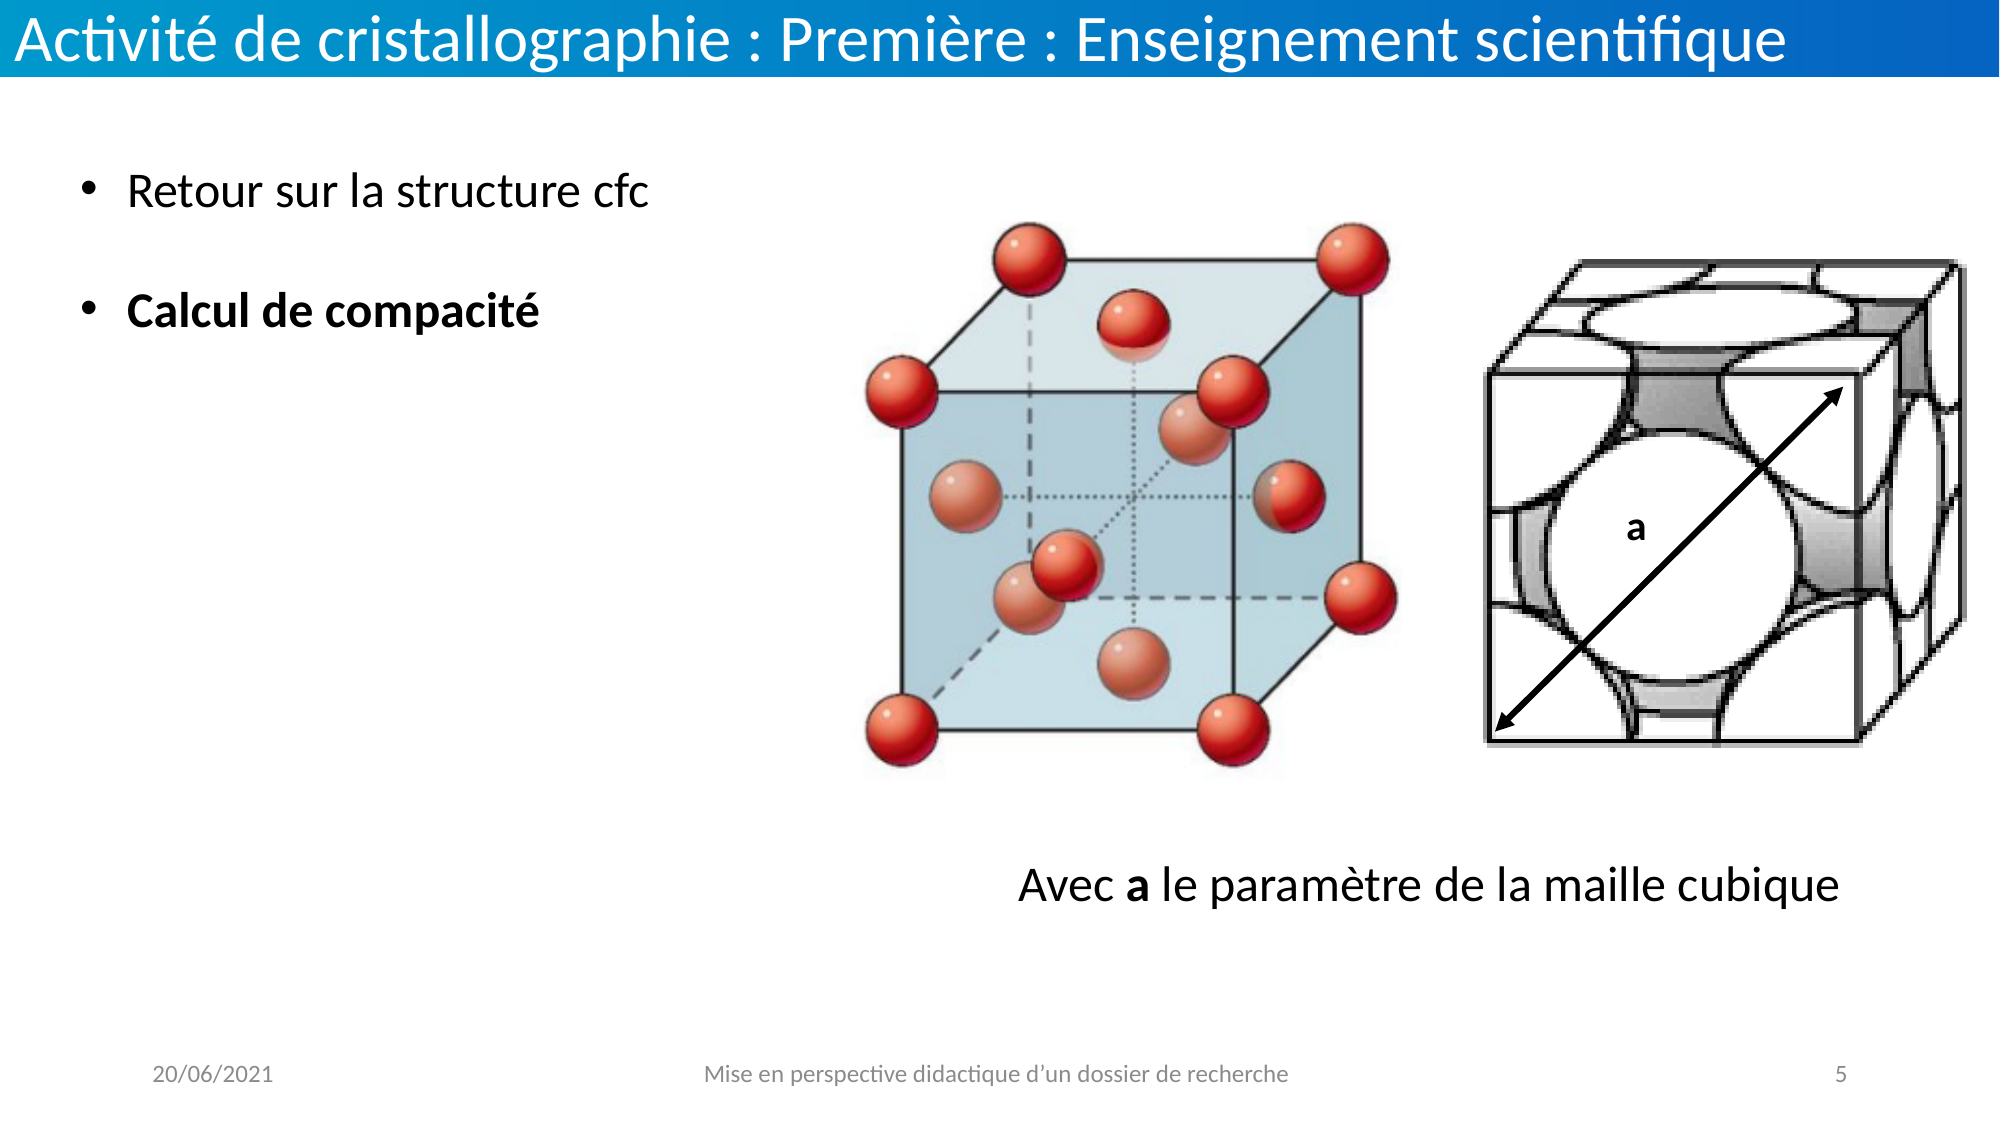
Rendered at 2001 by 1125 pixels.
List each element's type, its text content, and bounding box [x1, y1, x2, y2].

text_box Avec a le paramètre de la maille cubique [1003, 844, 1857, 920]
text_box Retour sur la structure cfc Calcul de compacité [65, 149, 1000, 722]
text_box Activité de cristallographie : Première : Enseignement scientifique [0, 0, 2000, 83]
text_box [1494, 386, 1844, 732]
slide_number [137, 1042, 588, 1103]
picture [807, 195, 2001, 806]
footer Mise en perspective didactique d’un dossier de recherche [662, 1042, 1338, 1103]
slide_number 5 [1412, 1042, 1863, 1103]
